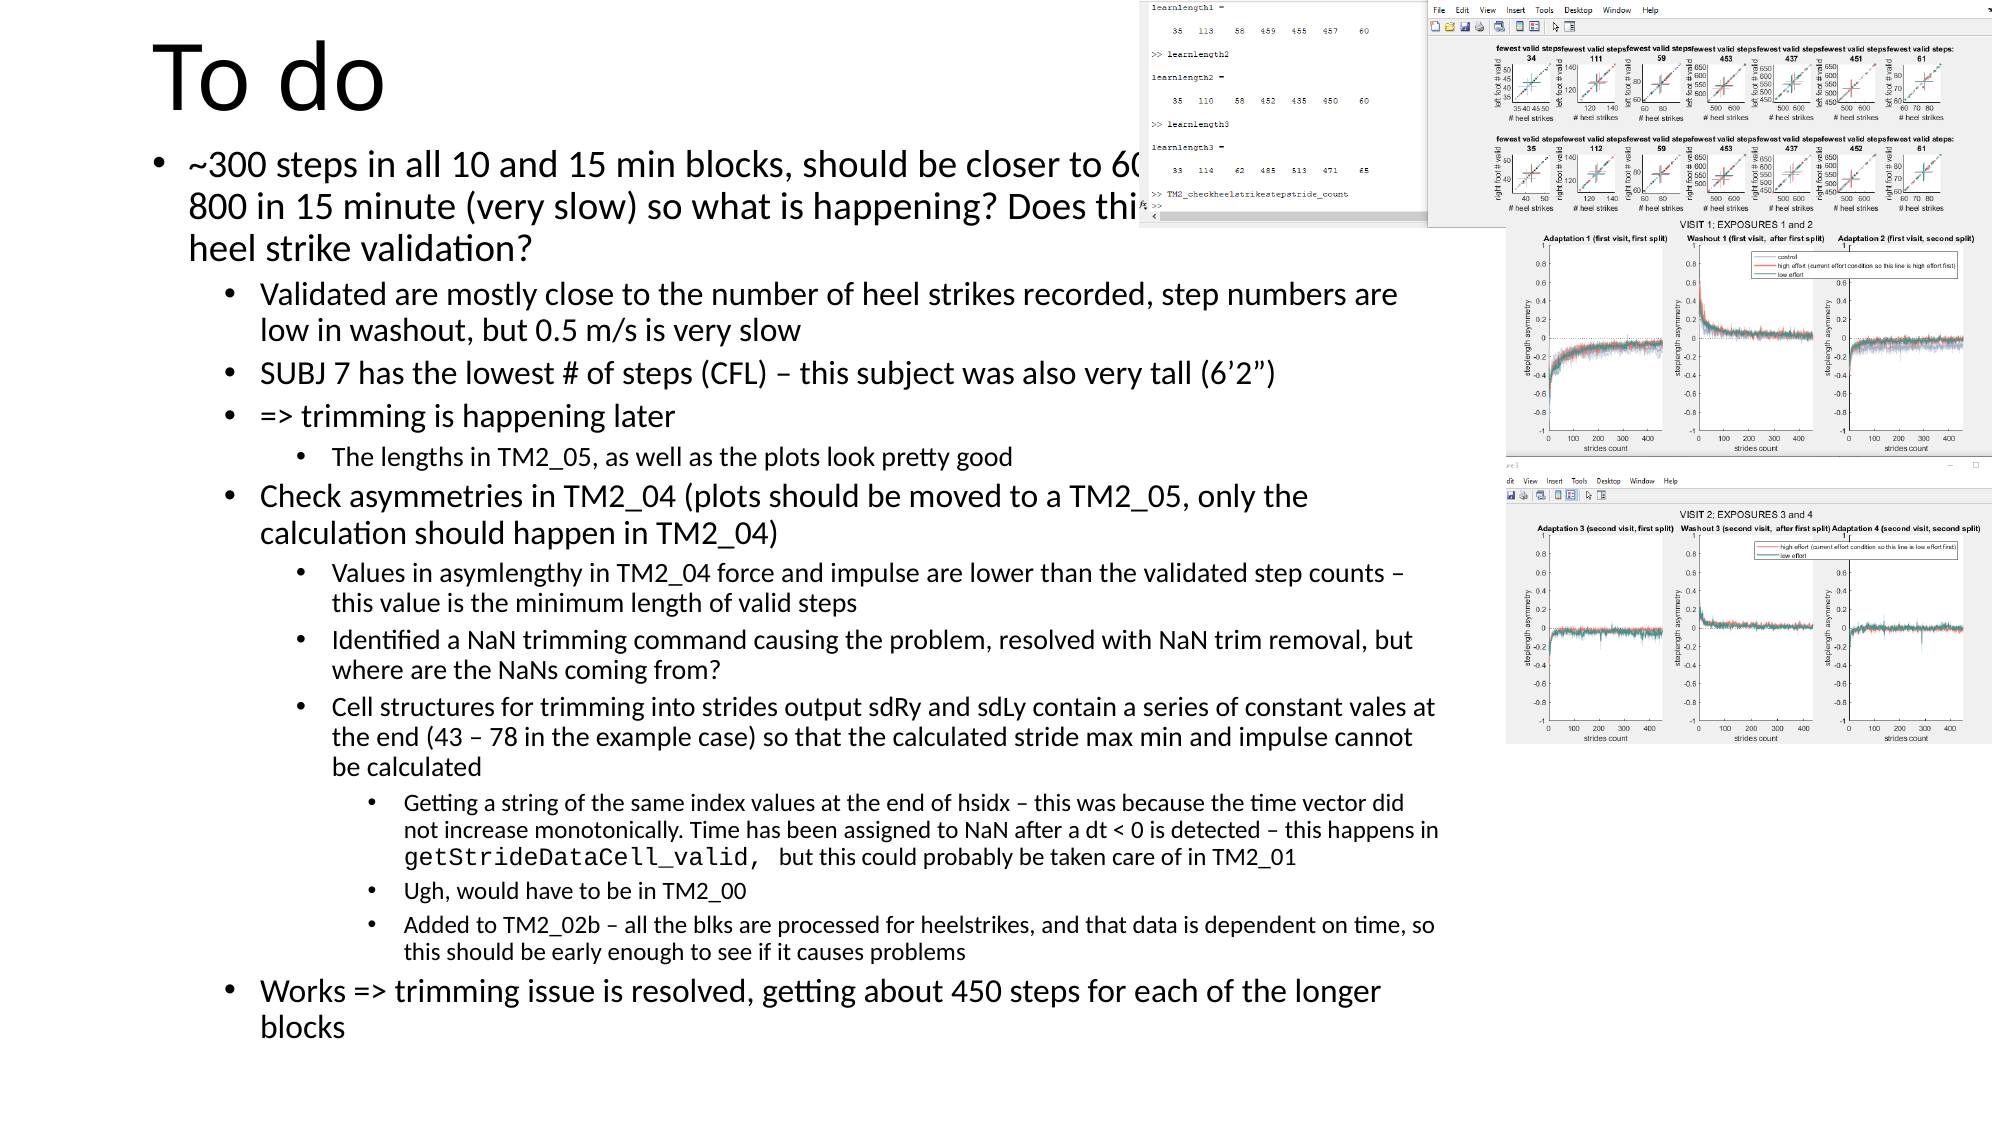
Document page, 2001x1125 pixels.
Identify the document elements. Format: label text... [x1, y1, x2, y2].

picture [1138, 0, 1992, 744]
title To do [137, 0, 1138, 136]
list ~300 steps in all 10 and 15 min blocks, should be closer to 600 in 10 min and 800 in 15 minute (very slow) so what is happening? Does this happen during heel strike validation? Validated are mostly close to the number of heel strikes recorded, step numbers are low in washout, but 0.5 m/s is very slow SUBJ 7 has the lowest # of steps (CFL) – this subject was also very tall (6’2”) => trimming is happening later The lengths in TM2_05, as well as the plots look pretty good Check asymmetries in TM2_04 (plots should be moved to a TM2_05, only the calculation should happen in TM2_04) Values in asymlengthy in TM2_04 force and impulse are lower than the validated step counts – this value is the minimum length of valid steps Identified a NaN trimming command causing the problem, resolved with NaN trim removal, but where are the NaNs coming from? Cell structures for trimming into strides output sdRy and sdLy contain a series of constant vales at the end (43 – 78 in the example case) so that the calculated stride max min and impulse cannot be calculated Getting a string of the same index values at the end of hsidx – this was because the time vector did not increase monotonically. Time has been assigned to NaN after a dt < 0 is detected – this happens in getStrideDataCell_valid, but this could probably be taken care of in TM2_01 Ugh, would have to be in TM2_00 Added to TM2_02b – all the blks are processed for heelstrikes, and that data is dependent on time, so this should be early enough to see if it causes problems Works => trimming issue is resolved, getting about 450 steps for each of the longer blocks [137, 136, 1461, 1061]
